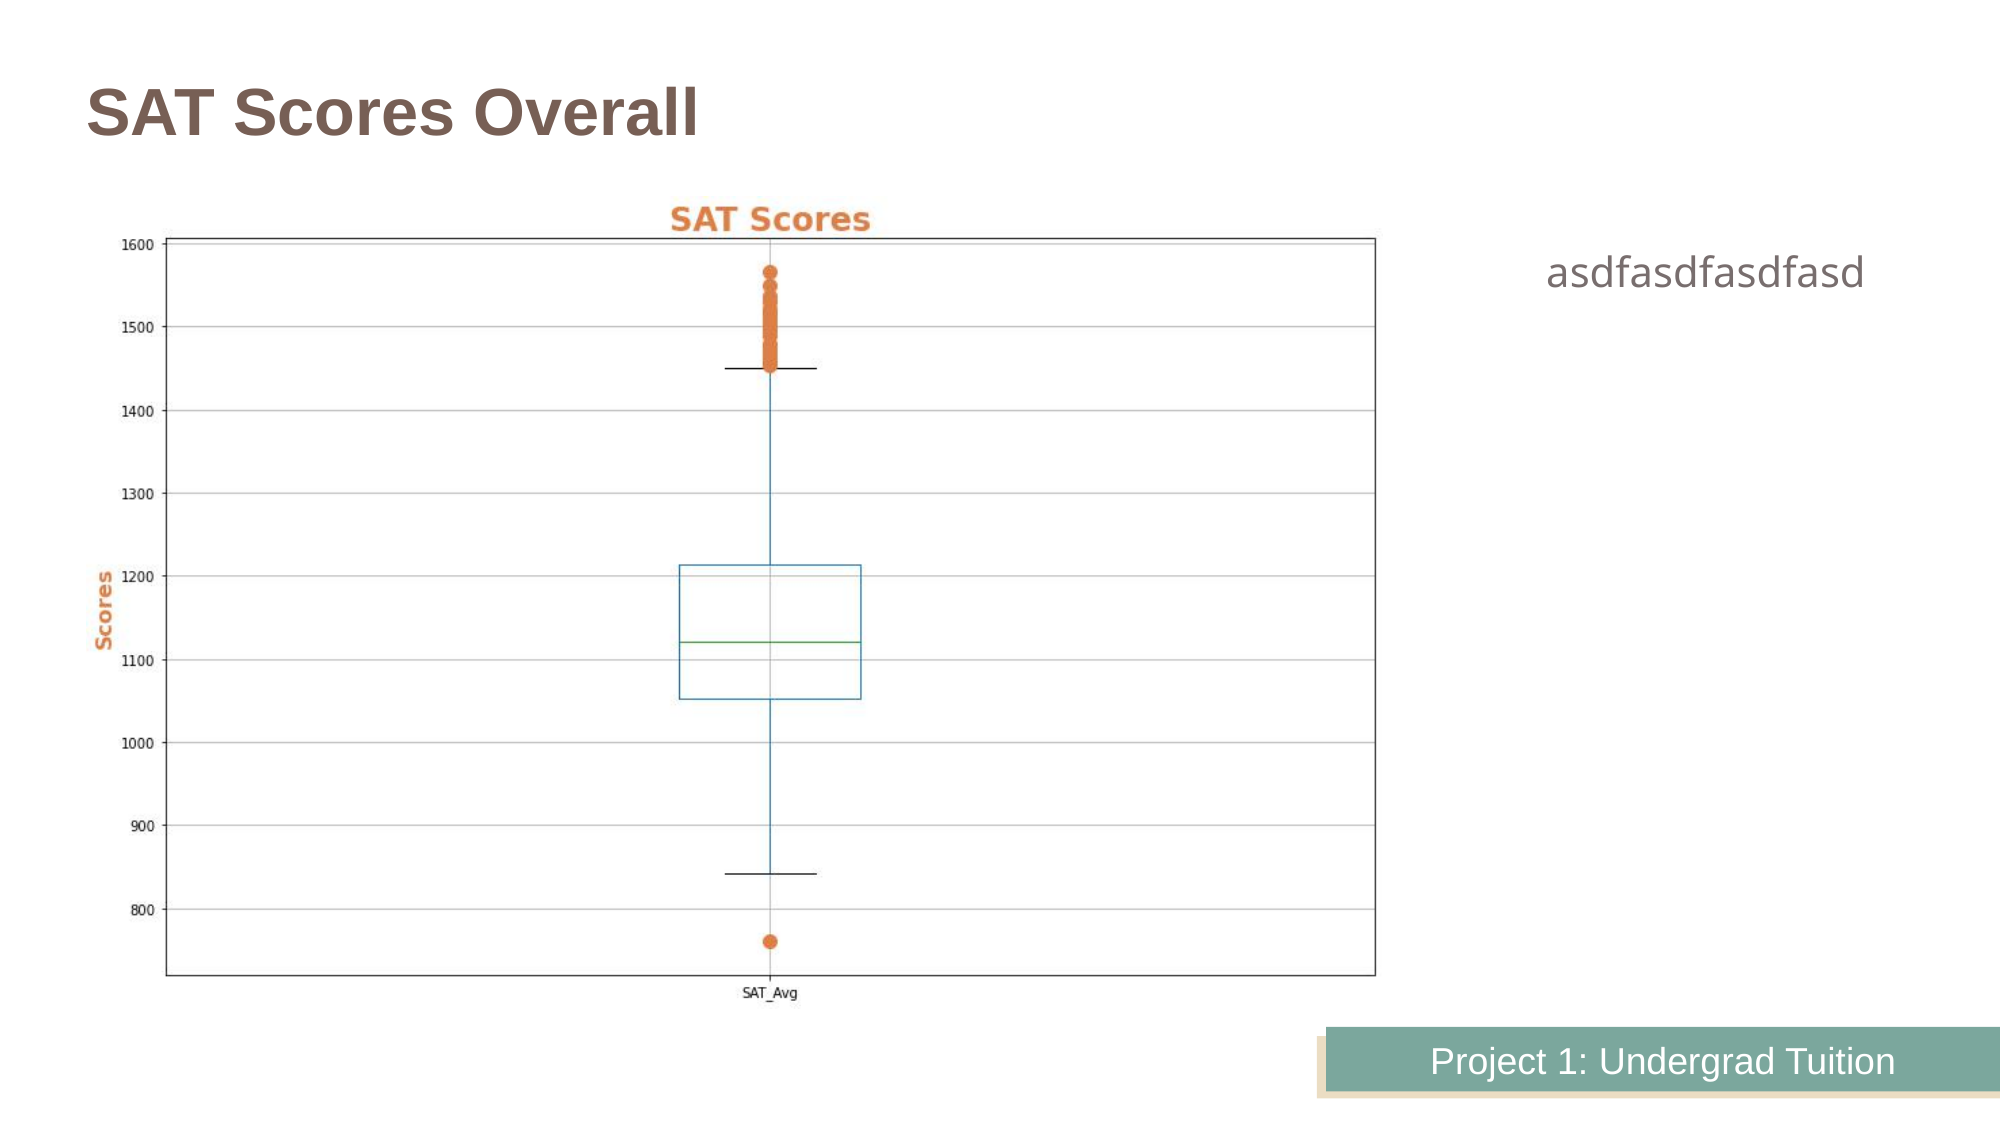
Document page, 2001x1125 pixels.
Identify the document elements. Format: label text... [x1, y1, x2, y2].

title SAT Scores Overall [86, 31, 1914, 197]
picture [86, 196, 1383, 1009]
text_box asdfasdfasdfasd [1531, 238, 1881, 304]
